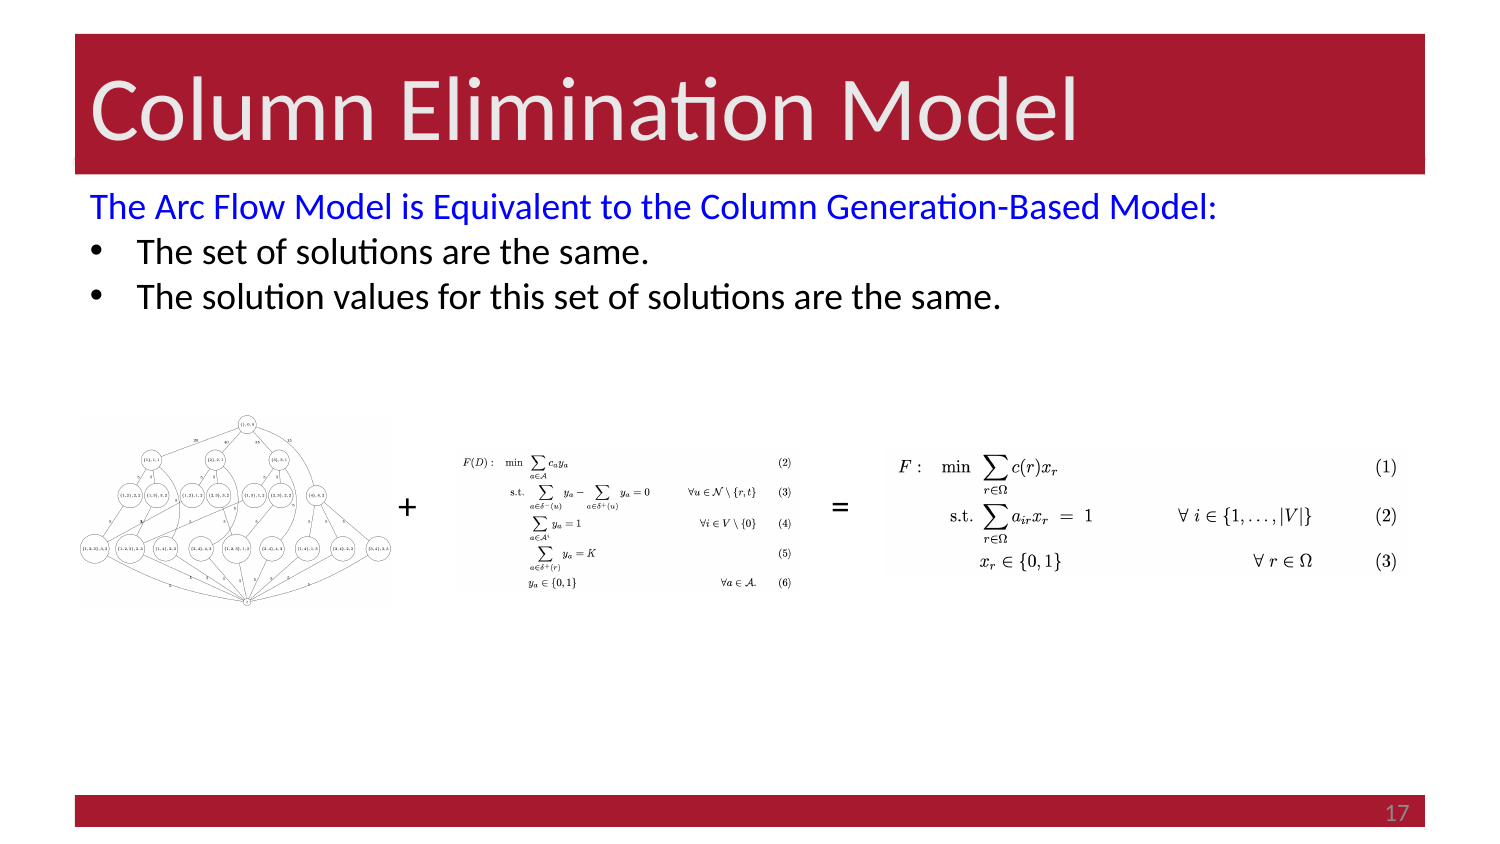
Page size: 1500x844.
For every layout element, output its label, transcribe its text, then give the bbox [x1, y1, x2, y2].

picture [885, 446, 1407, 577]
text_box The Arc Flow Model is Equivalent to the Column Generation-Based Model: The set of solutions are the same. The solution values for this set of solutions are the same. [74, 174, 1425, 370]
text_box + [397, 474, 447, 535]
picture [458, 448, 799, 592]
picture [74, 414, 392, 610]
text_box = [816, 474, 868, 535]
title Column Elimination Model [75, 33, 1425, 174]
